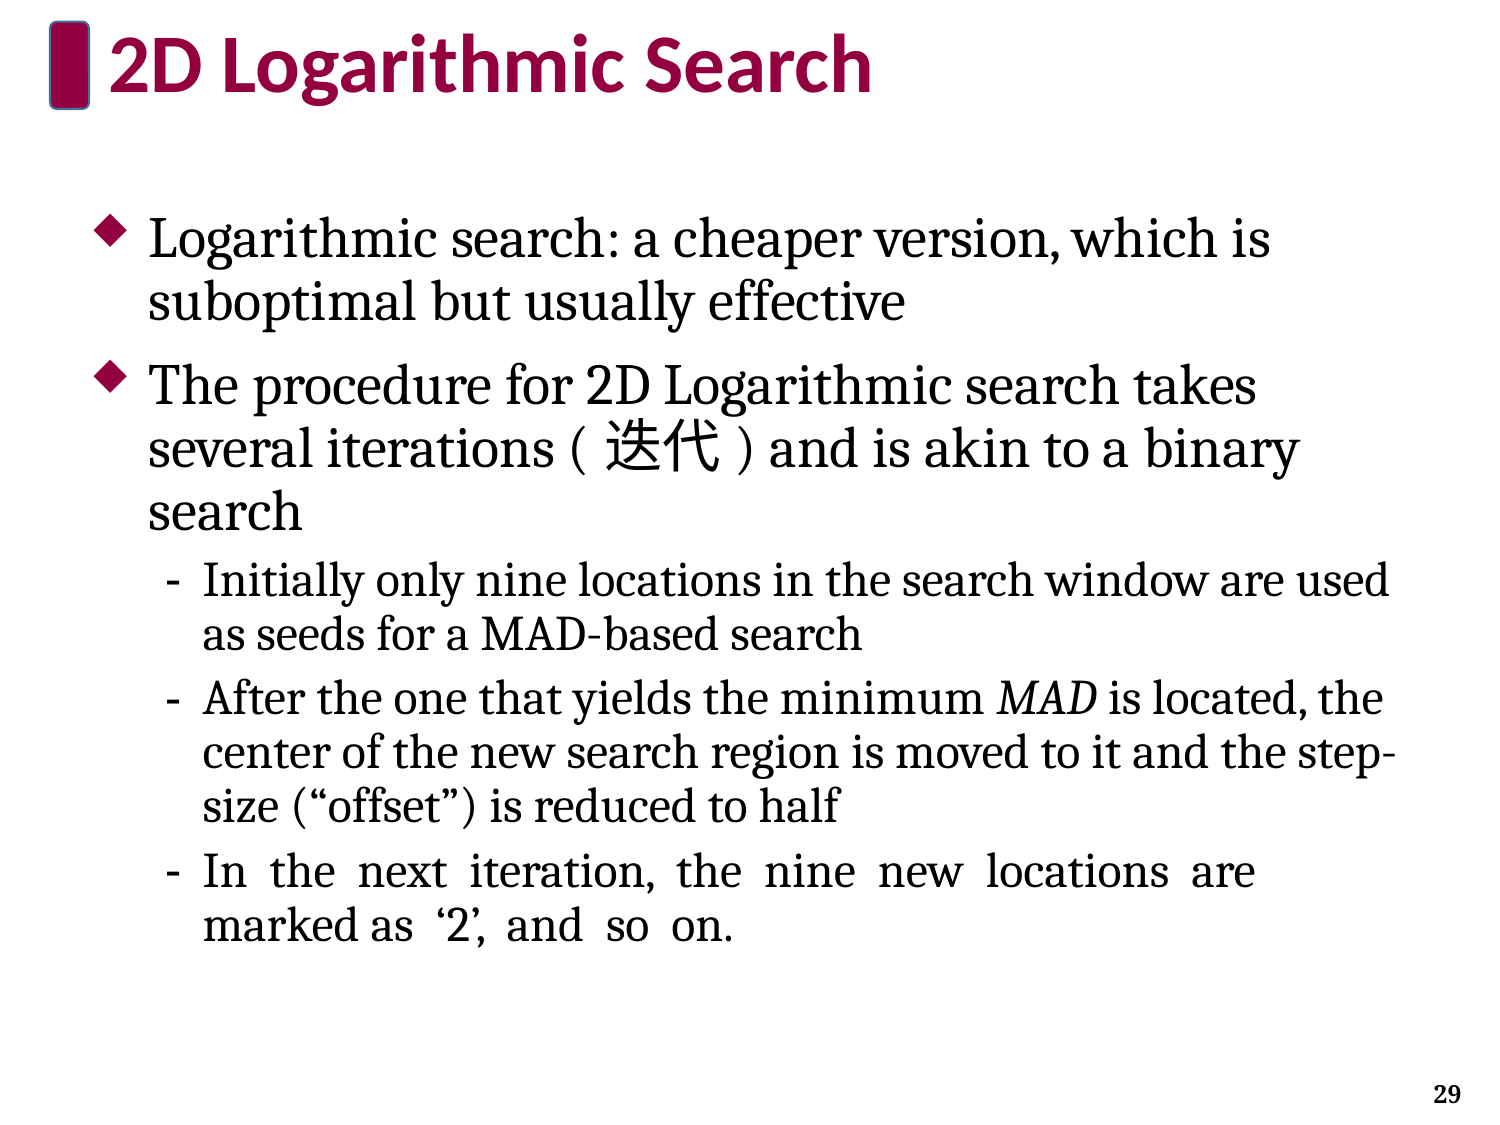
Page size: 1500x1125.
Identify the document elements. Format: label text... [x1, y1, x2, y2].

title 2D Logarithmic Search [93, 12, 1356, 200]
list Logarithmic search: a cheaper version, which is suboptimal but usually effective The procedure for 2D Logarithmic search takes several iterations (迭代) and is akin to a binary search Initially only nine locations in the search window are used as seeds for a MAD-based search After the one that yields the minimum MAD is located, the center of the new search region is moved to it and the step-size (“offset”) is reduced to half In the next iteration, the nine new locations are marked as ‘2’, and so on. [75, 200, 1425, 1013]
slide_number 29 [1384, 1065, 1500, 1125]
